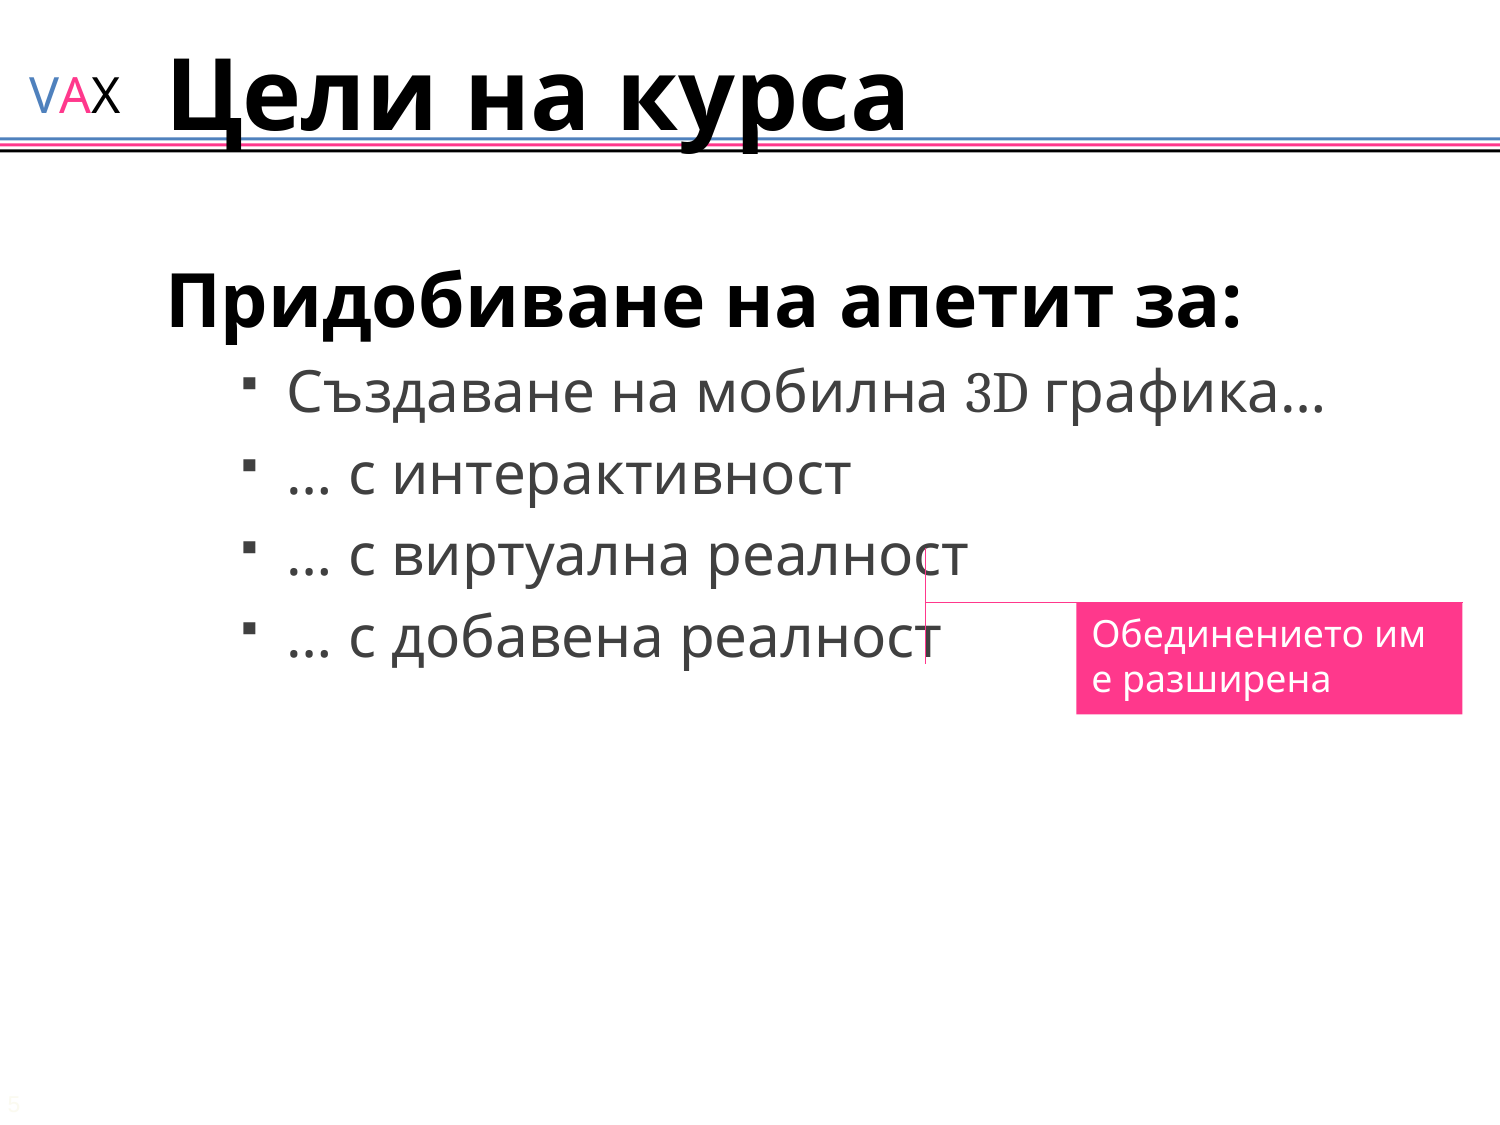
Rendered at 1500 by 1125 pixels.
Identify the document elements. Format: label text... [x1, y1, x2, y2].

list Придобиване на апетит за: Създаване на мобилна 3D графика… … с интерактивност … с виртуална реалност … с добавена реалност [150, 200, 1488, 1113]
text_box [924, 601, 1463, 715]
title Цели на курса [0, 37, 1500, 144]
